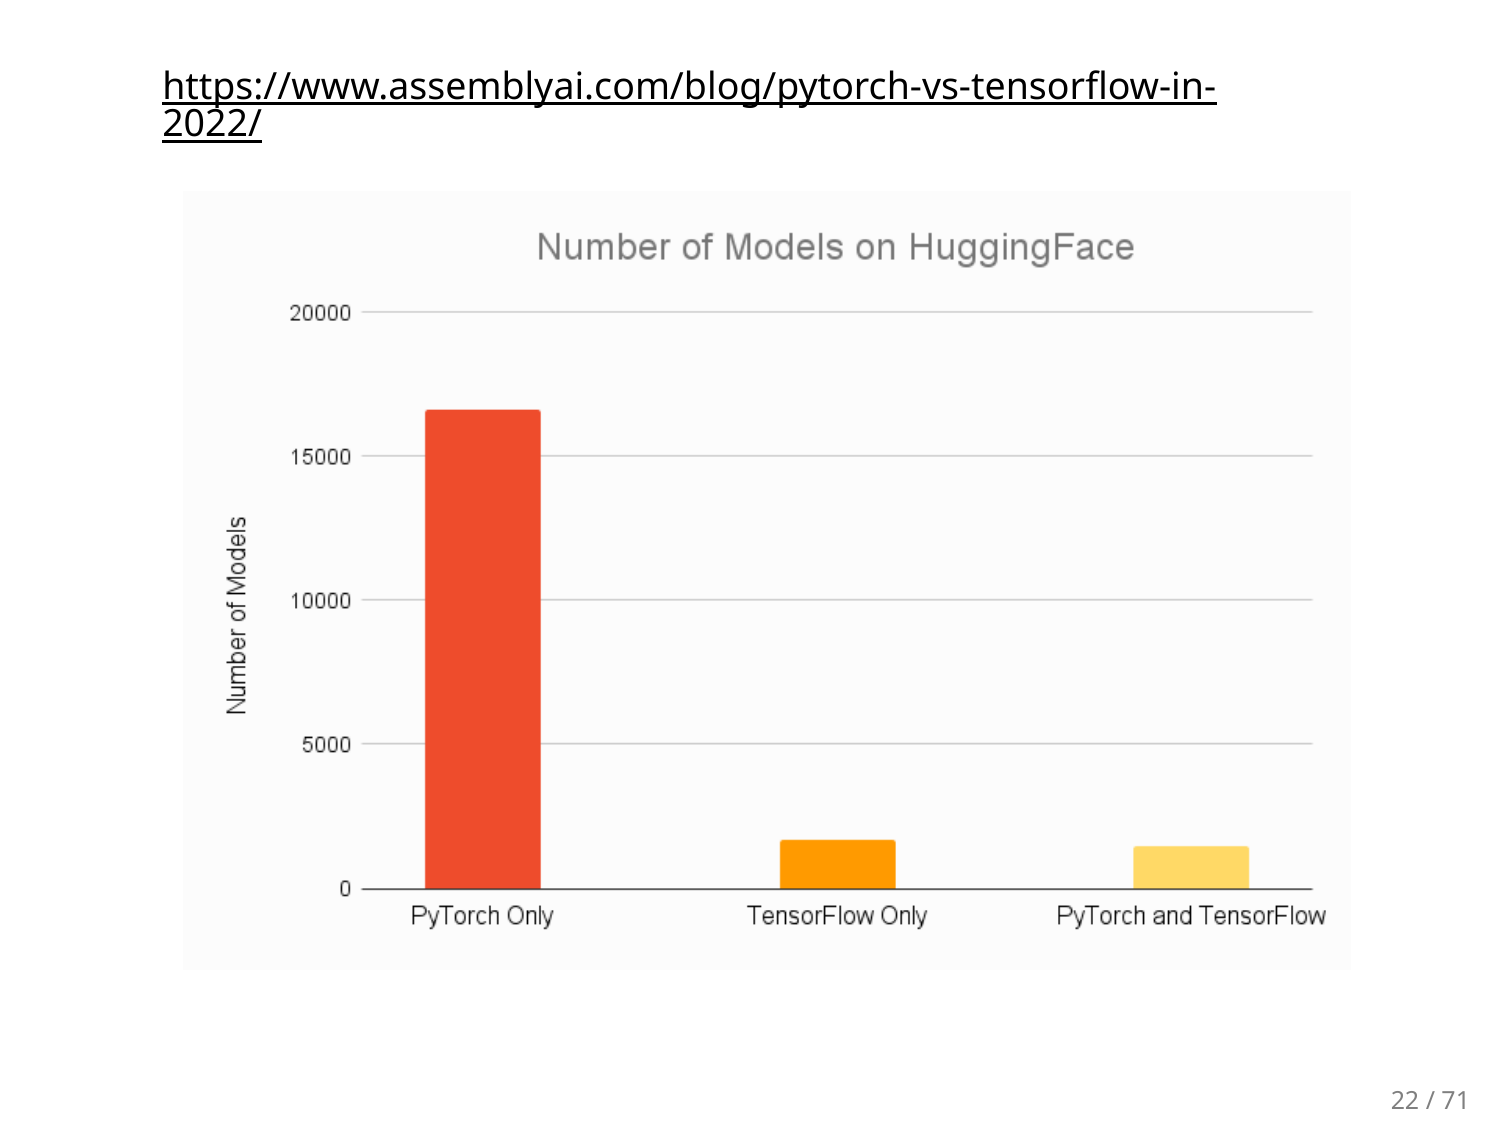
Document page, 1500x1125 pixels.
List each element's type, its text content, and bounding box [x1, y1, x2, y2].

picture [182, 191, 1351, 970]
text_box https://www.assemblyai.com/blog/pytorch-vs-tensorflow-in-2022/ [147, 54, 1235, 166]
